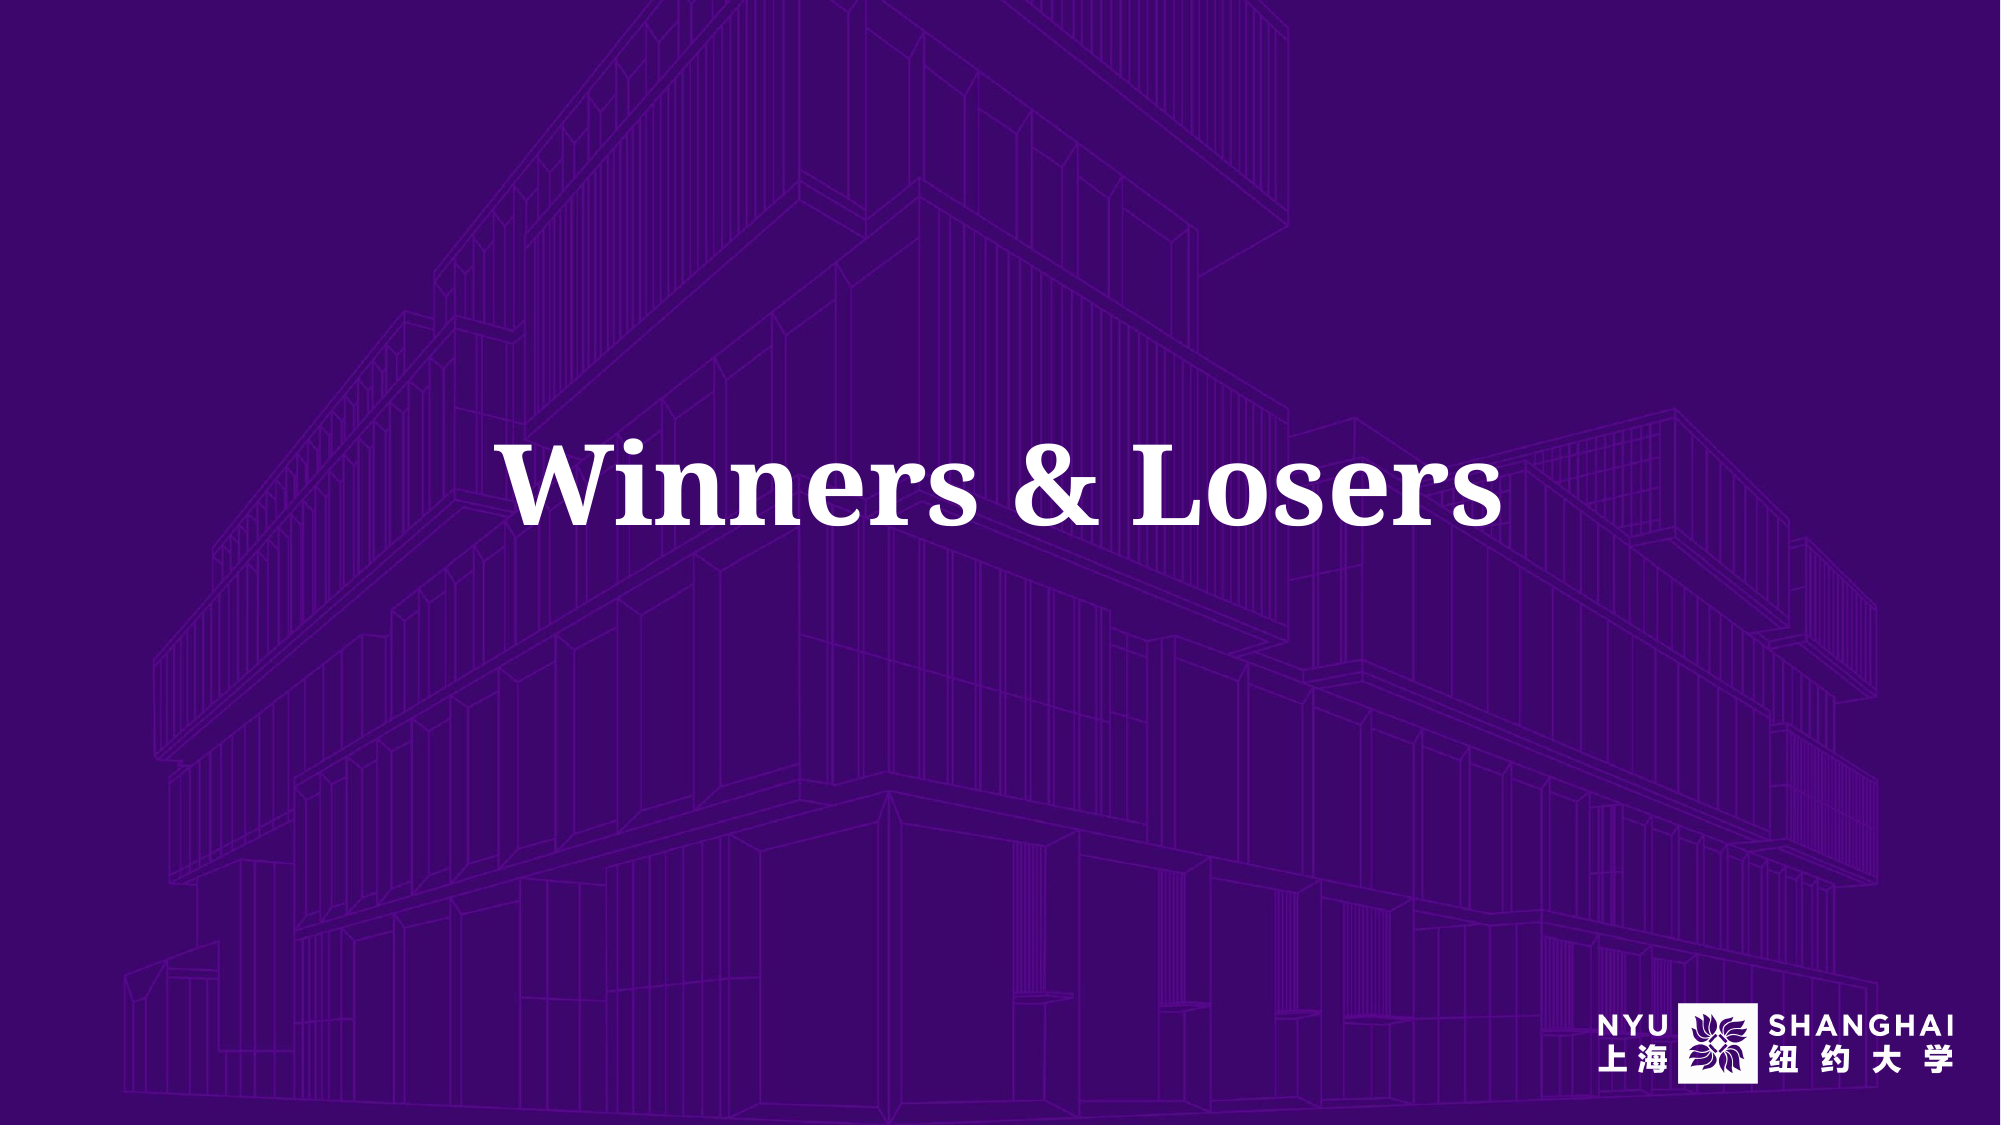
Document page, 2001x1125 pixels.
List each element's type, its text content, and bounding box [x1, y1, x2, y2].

text_box Winners & Losers [0, 270, 2000, 556]
picture [0, 0, 2001, 1125]
